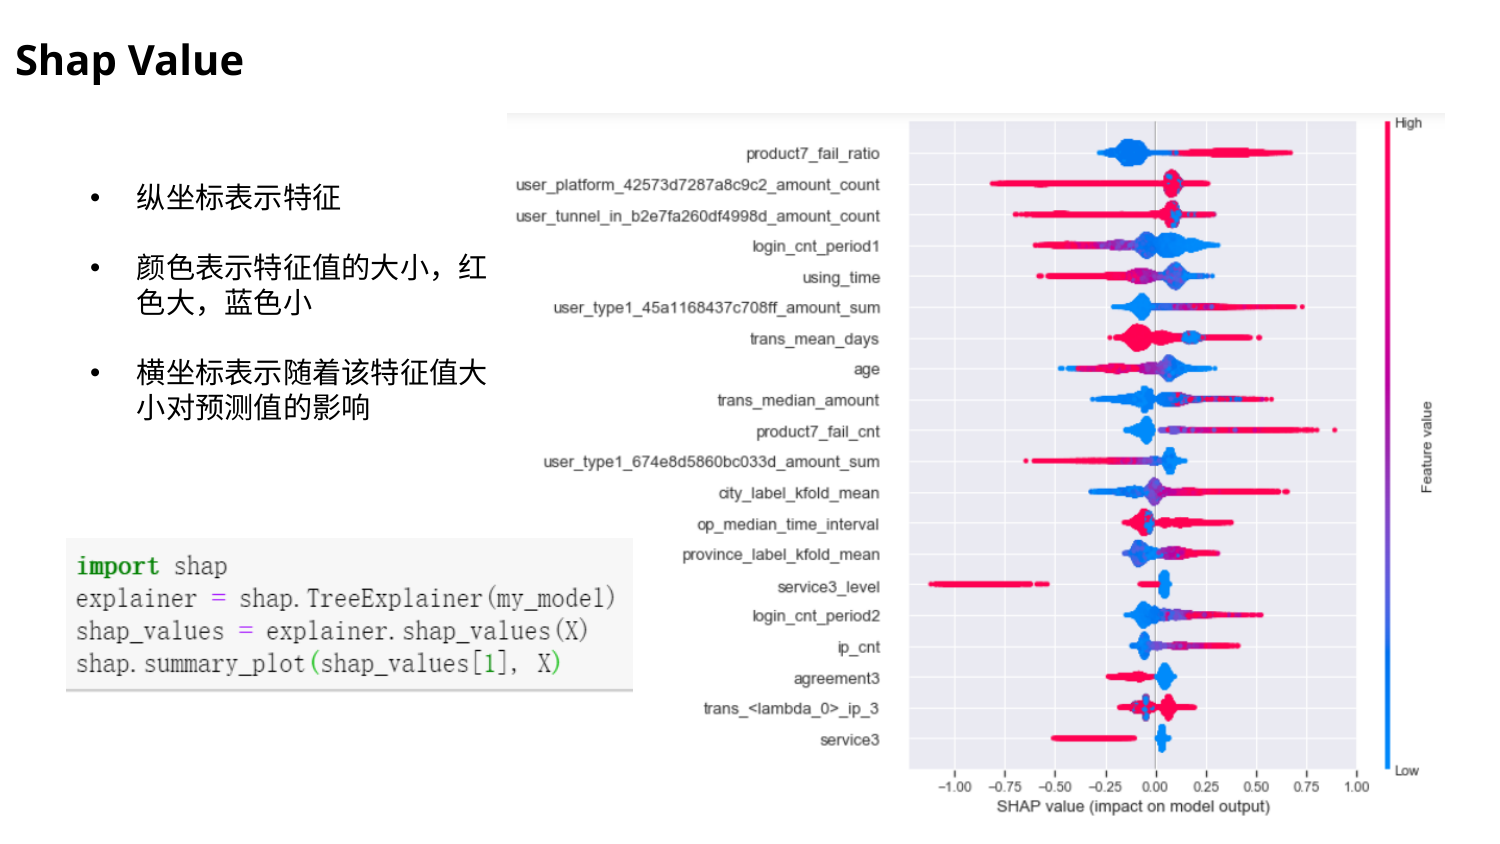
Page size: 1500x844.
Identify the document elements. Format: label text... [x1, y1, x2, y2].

title Shap Value [0, 14, 1135, 102]
picture [66, 113, 1445, 823]
text_box 纵坐标表示特征 颜色表示特征值的大小，红色大，蓝色小 横坐标表示随着该特征值大小对预测值的影响 [75, 172, 506, 467]
